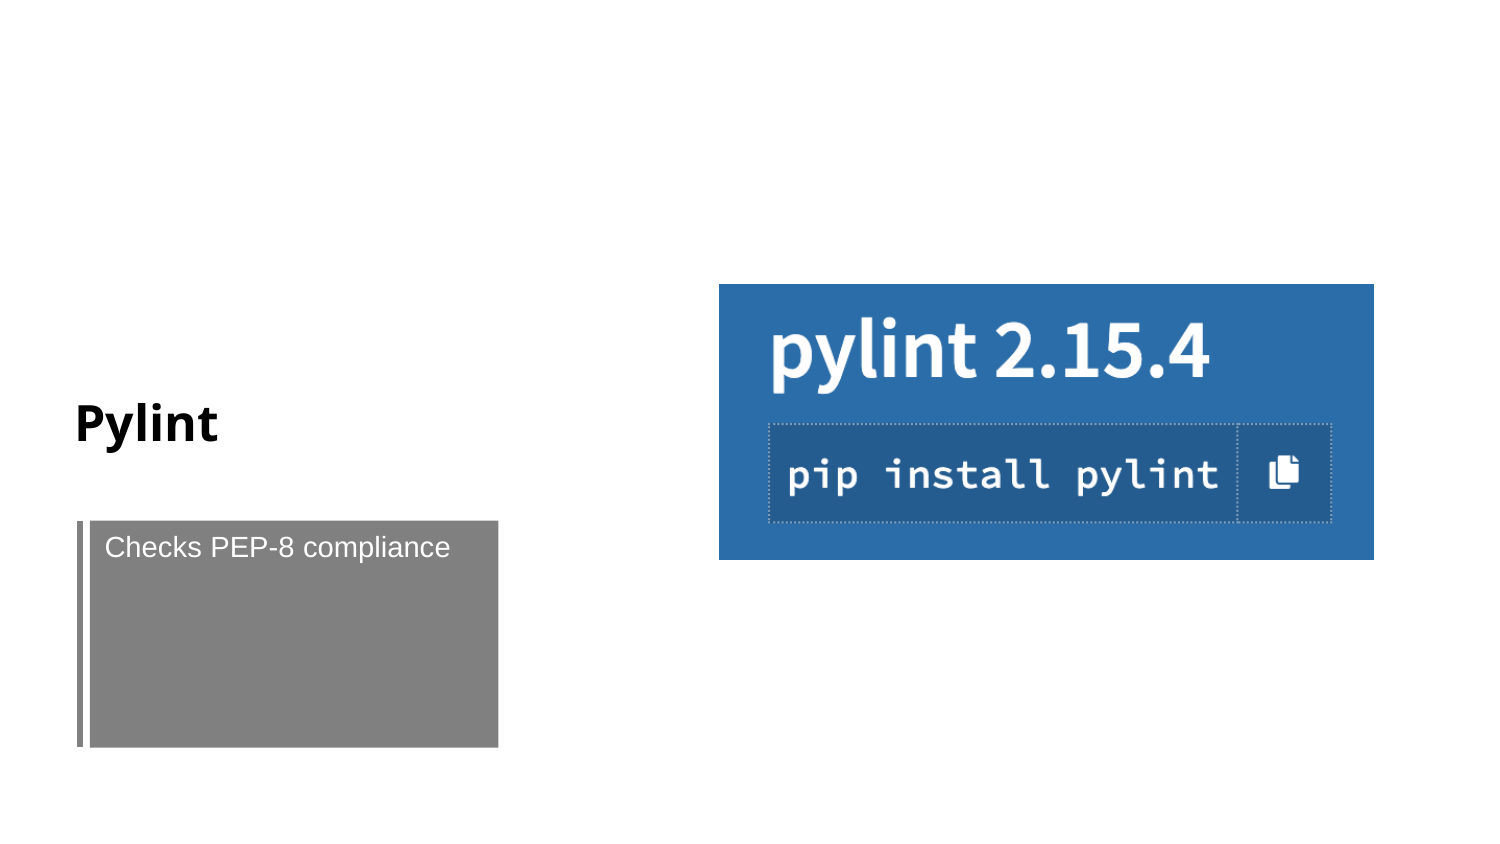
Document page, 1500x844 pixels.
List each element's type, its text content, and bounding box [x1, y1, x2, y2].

list Pylint [59, 322, 454, 522]
picture [718, 284, 1374, 560]
text_box Checks PEP-8 compliance [88, 518, 500, 750]
